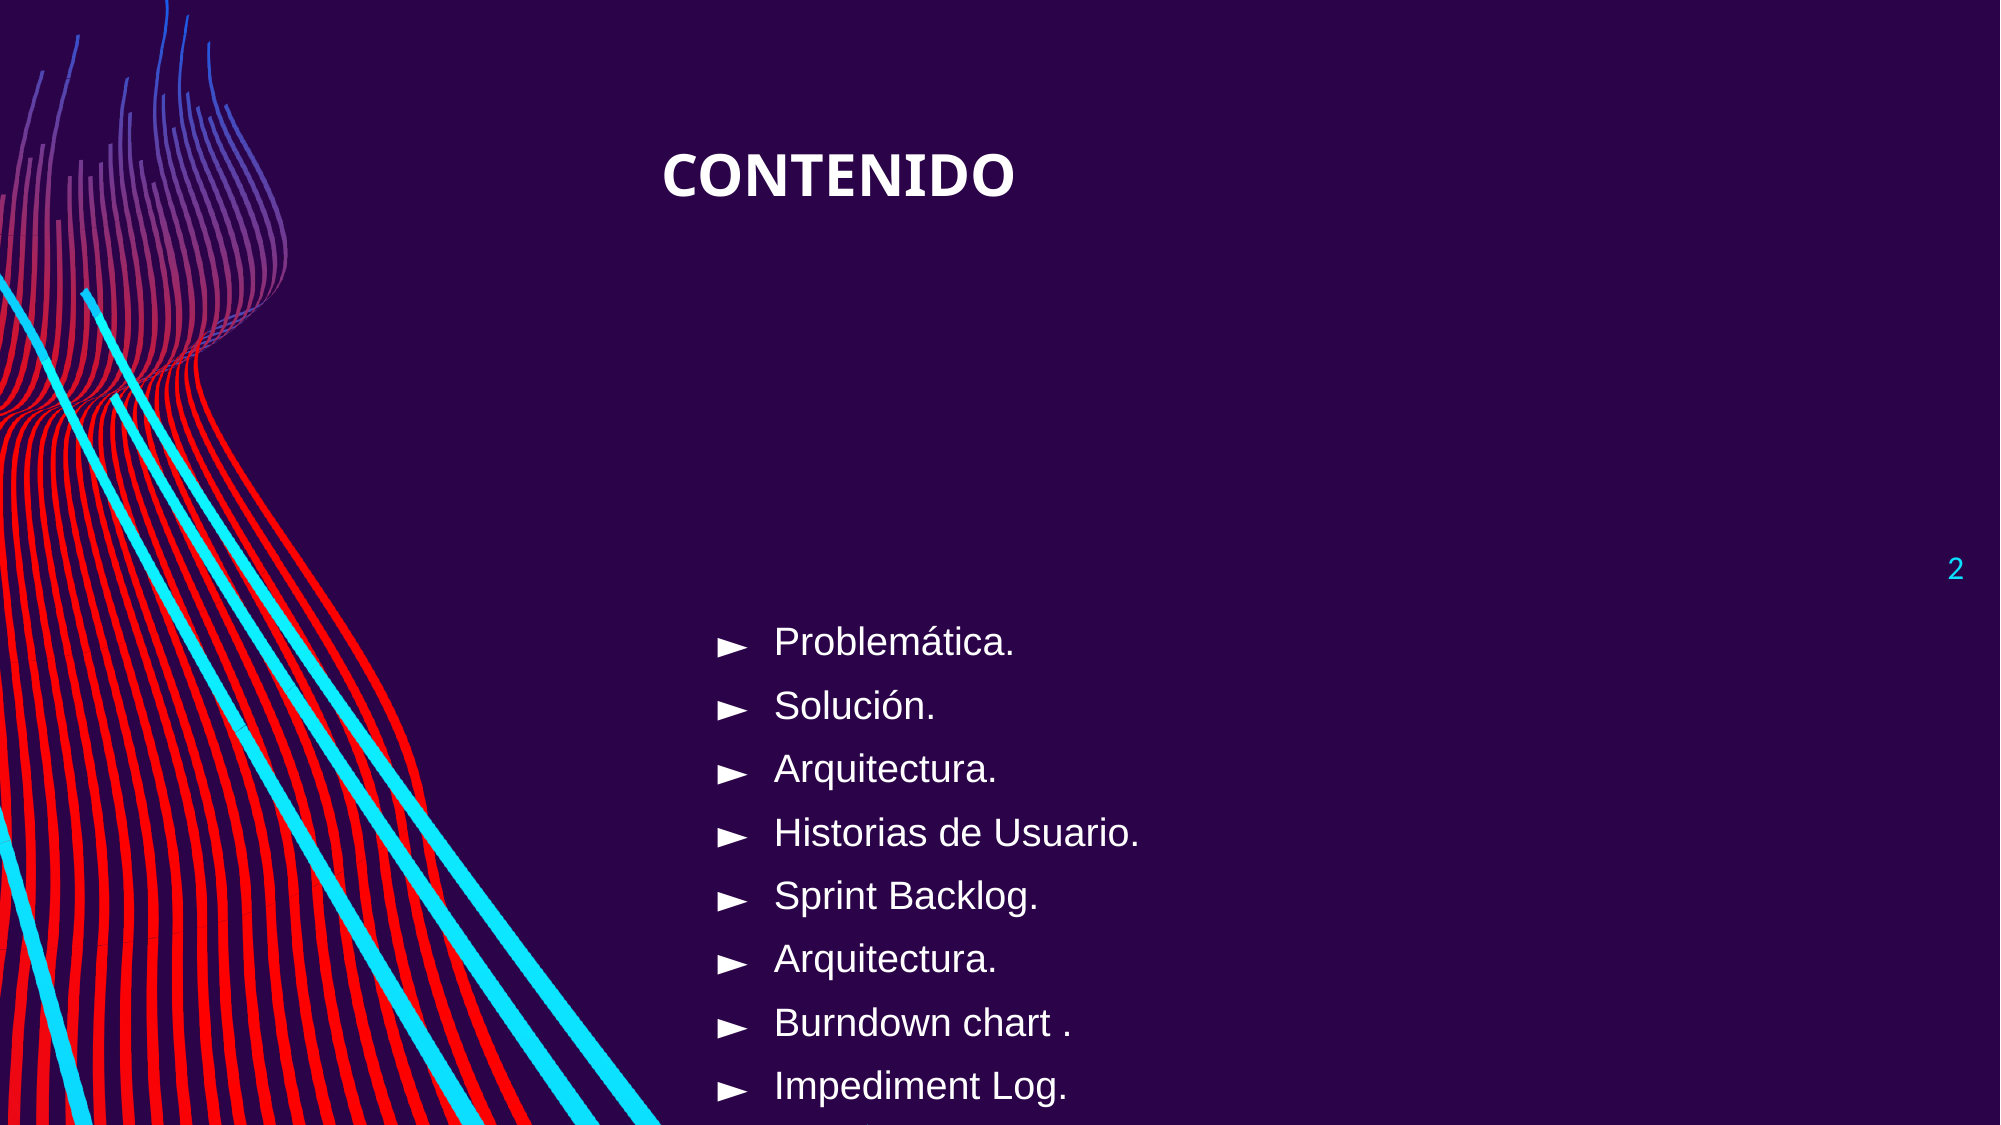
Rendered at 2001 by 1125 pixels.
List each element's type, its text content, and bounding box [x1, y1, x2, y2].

picture [0, 0, 2000, 1125]
text_box Problemática. Solución. Arquitectura. Historias de Usuario. Sprint Backlog. Arquitectura. Burndown chart . Impediment Log. Control de versiones . Conclusiones. [702, 614, 1545, 1125]
title CONTENIDO [646, 139, 1454, 249]
slide_number ‹#› [1889, 519, 1980, 615]
